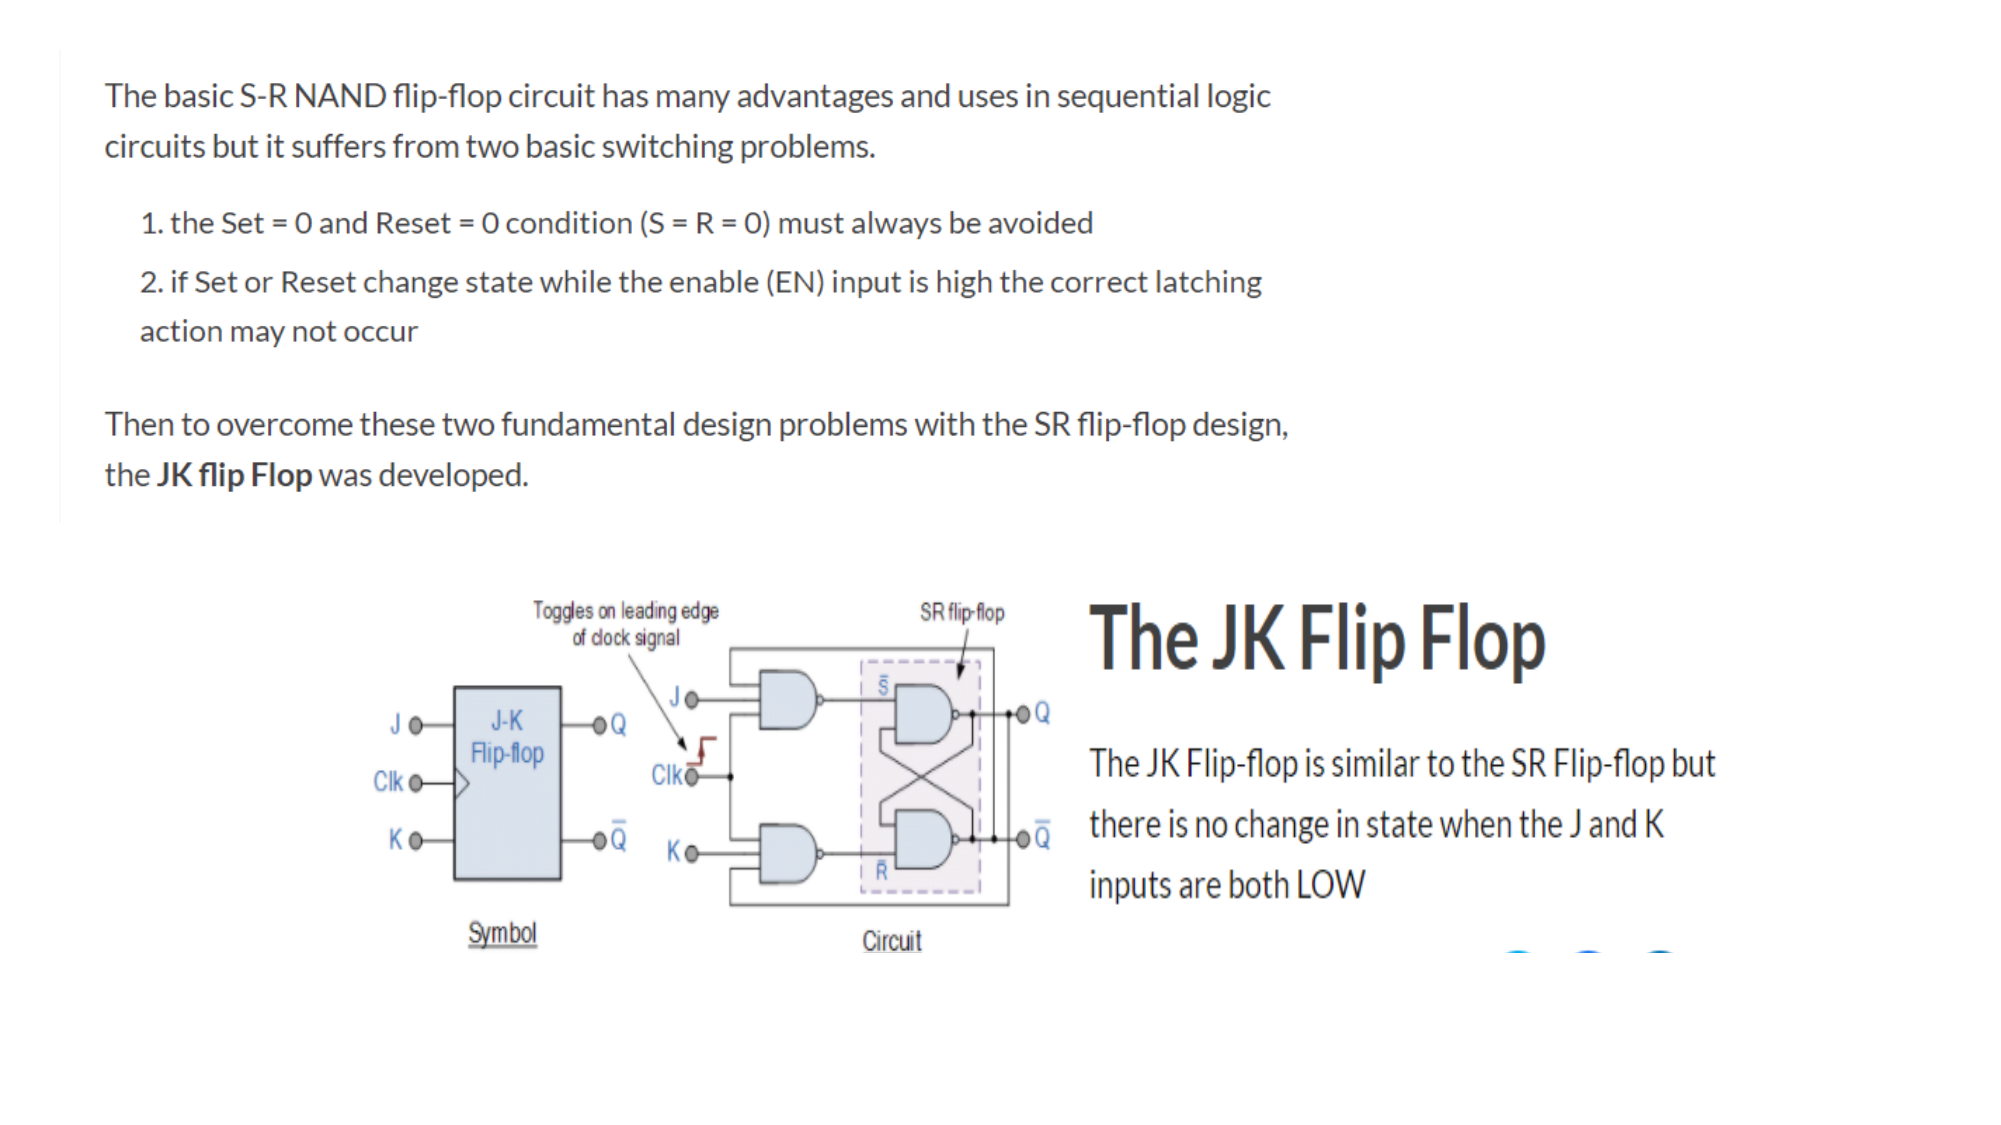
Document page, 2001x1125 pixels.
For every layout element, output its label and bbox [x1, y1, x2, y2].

picture [59, 49, 1337, 523]
picture [343, 550, 1758, 953]
